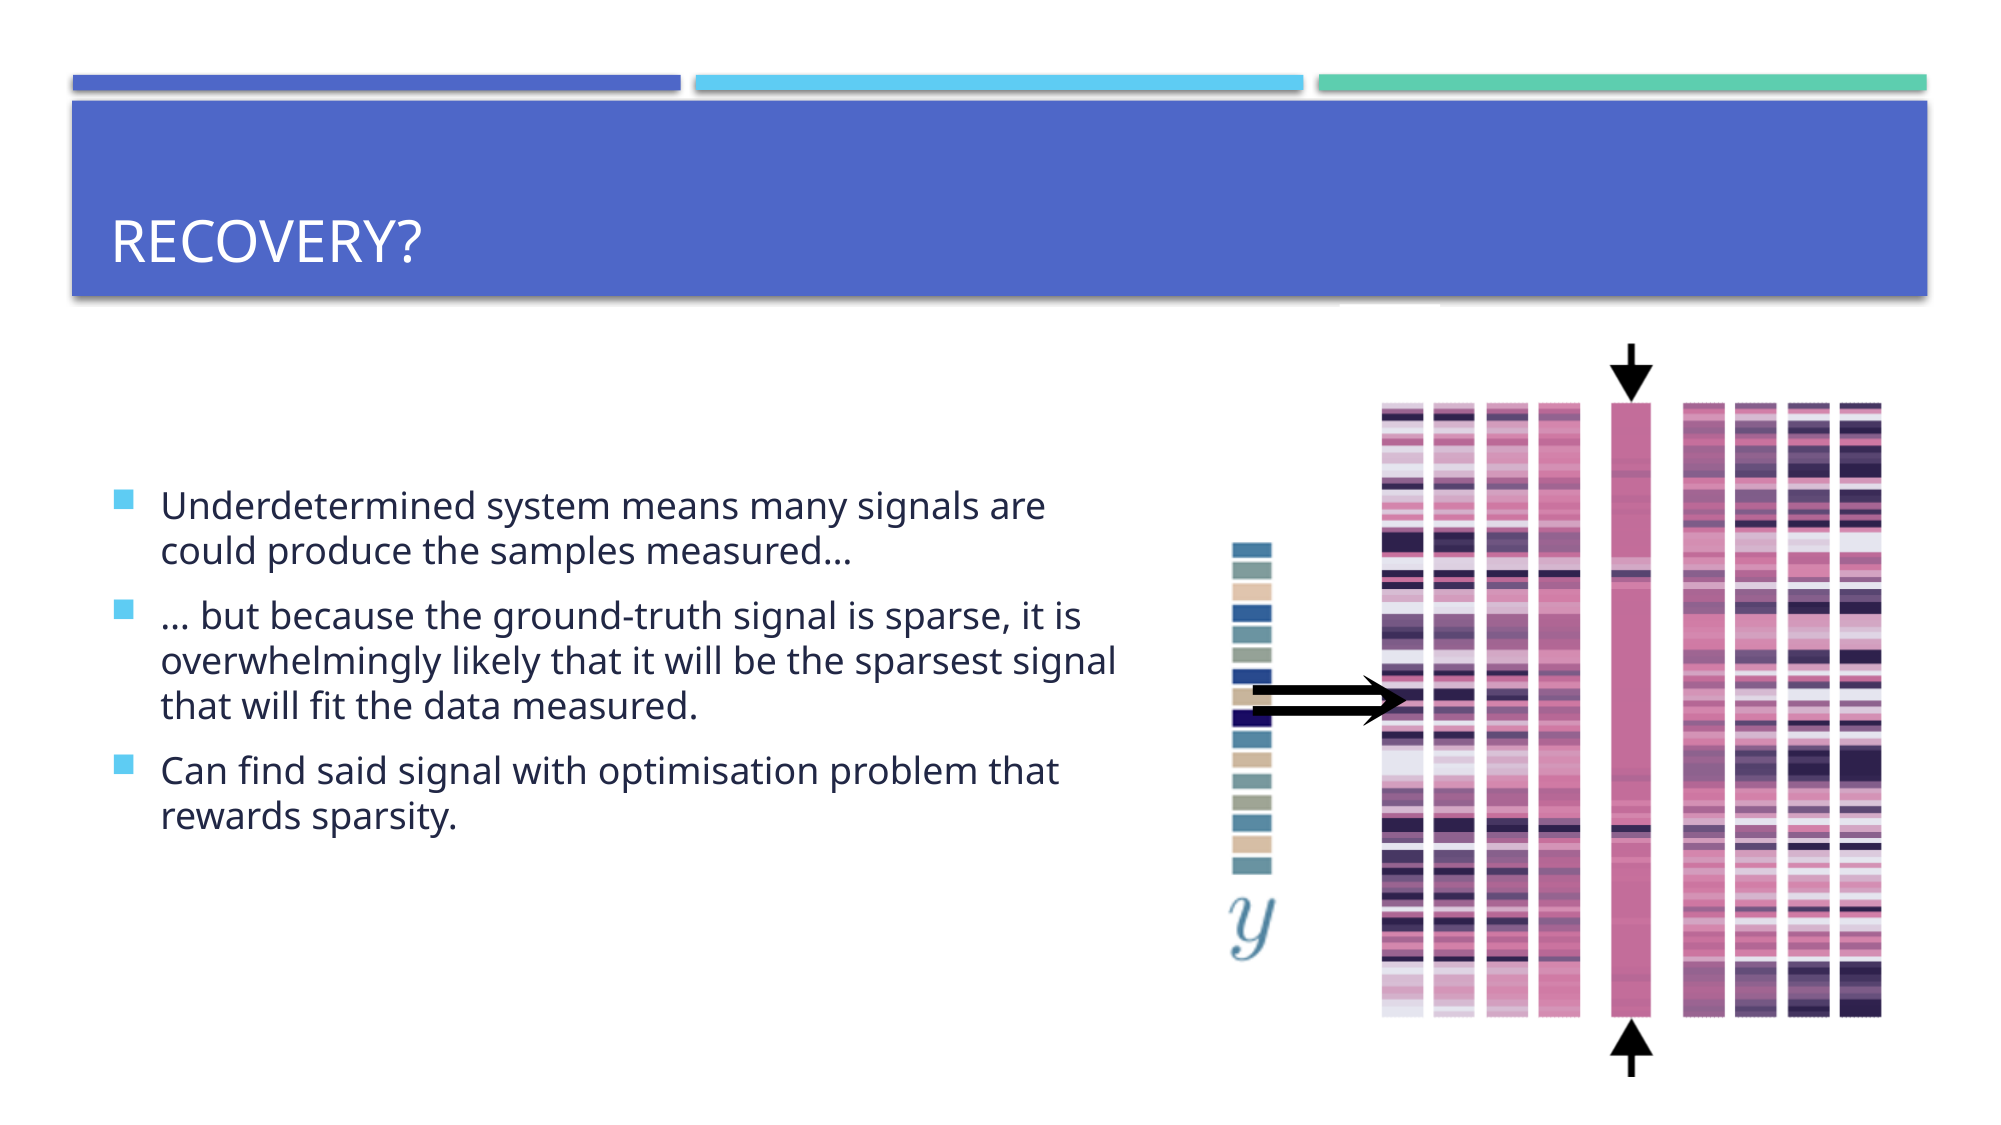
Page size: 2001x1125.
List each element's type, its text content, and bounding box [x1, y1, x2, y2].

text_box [1339, 303, 1891, 1083]
title Recovery? [95, 115, 1905, 282]
list Underdetermined system means many signals are could produce the samples measured… … but because the ground-truth signal is sparse, it is overwhelmingly likely that it will be the sparsest signal that will fit the data measured. Can find said signal with optimisation problem that rewards sparsity. [95, 357, 1148, 962]
picture [1226, 530, 1286, 966]
